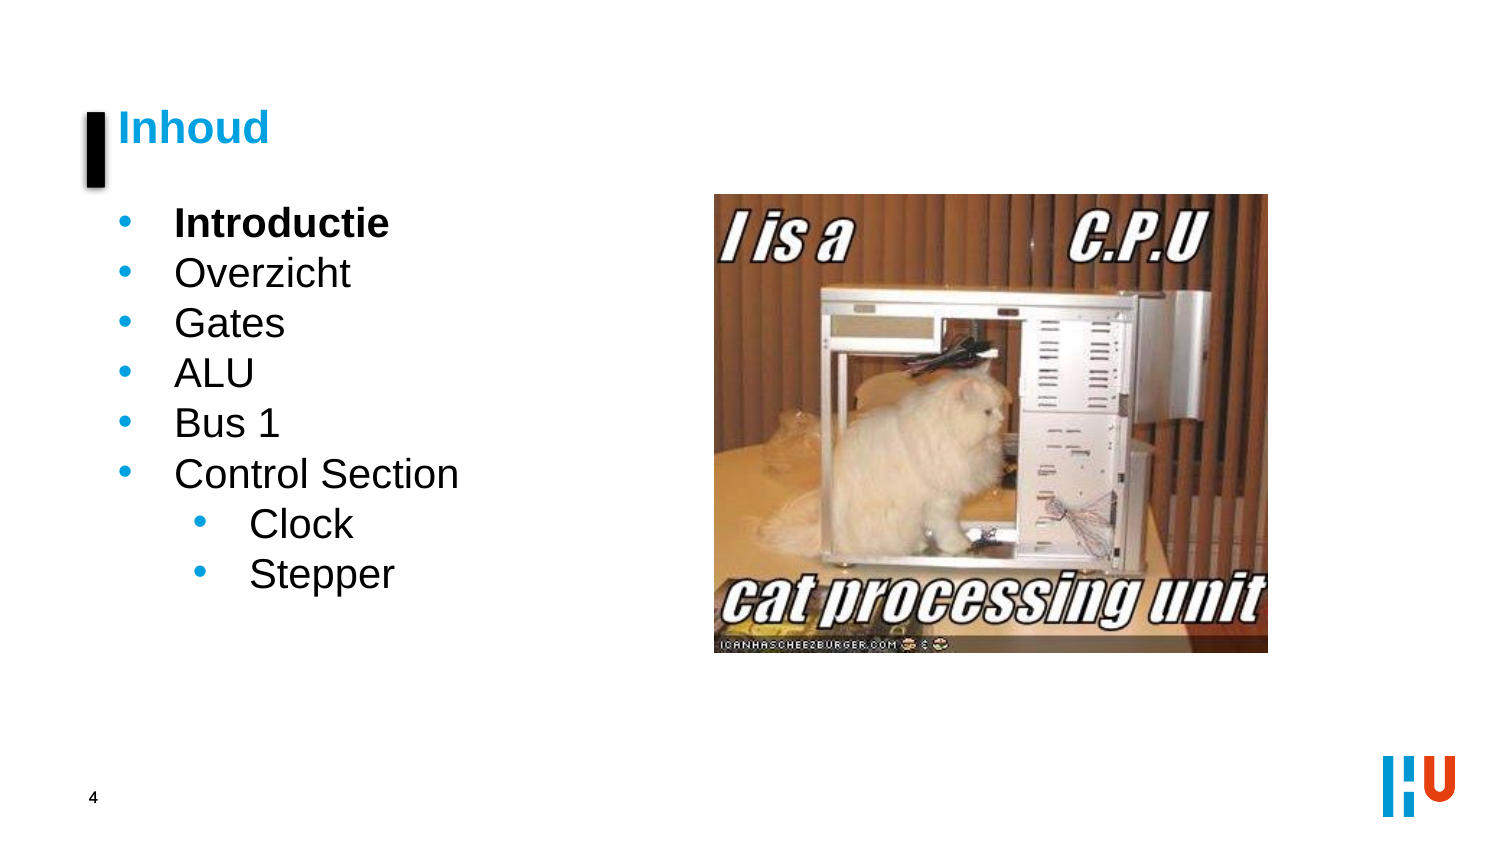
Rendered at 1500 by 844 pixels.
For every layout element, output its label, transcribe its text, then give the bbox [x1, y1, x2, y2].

picture [714, 194, 1268, 653]
list Introductie Overzicht Gates ALU Bus 1 Control Section Clock Stepper [117, 196, 1357, 737]
picture [1394, 756, 1455, 817]
list Inhoud [117, 102, 1357, 178]
